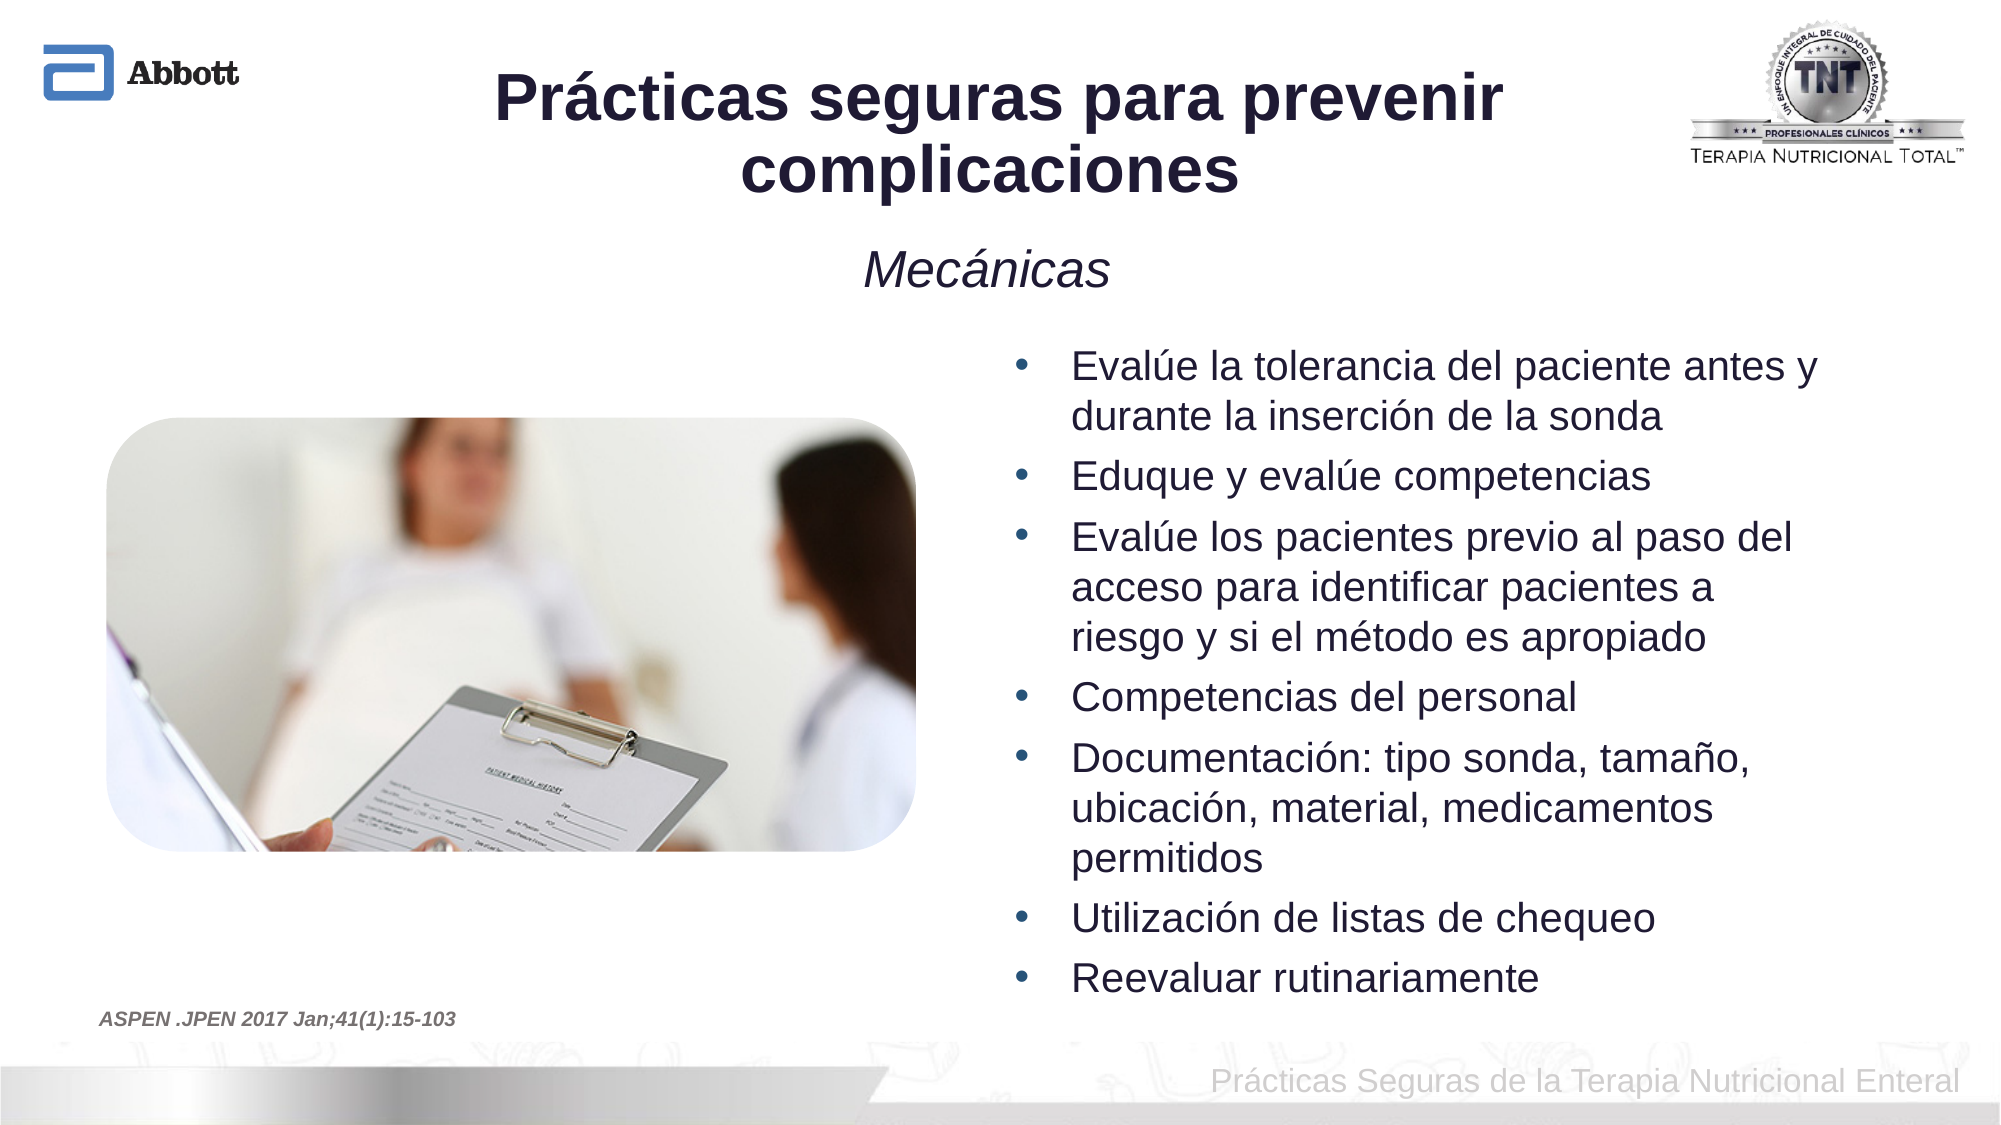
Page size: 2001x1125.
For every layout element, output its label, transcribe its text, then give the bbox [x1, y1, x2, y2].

text_box Prácticas seguras para prevenir complicaciones [263, 90, 1737, 180]
picture [0, 0, 2001, 1125]
text_box ASPEN .JPEN 2017 Jan;41(1):15-103 [84, 998, 471, 1039]
text_box Evalúe la tolerancia del paciente antes y durante la inserción de la sonda Eduque y evalúe competencias Evalúe los pacientes previo al paso del acceso para identificar pacientes a riesgo y si el método es apropiado Competencias del personal Documentación: tipo sonda, tamaño, ubicación, material, medicamentos permitidos Utilización de listas de chequeo Reevaluar rutinariamente [999, 331, 1849, 1009]
title Mecánicas [840, 234, 1150, 307]
